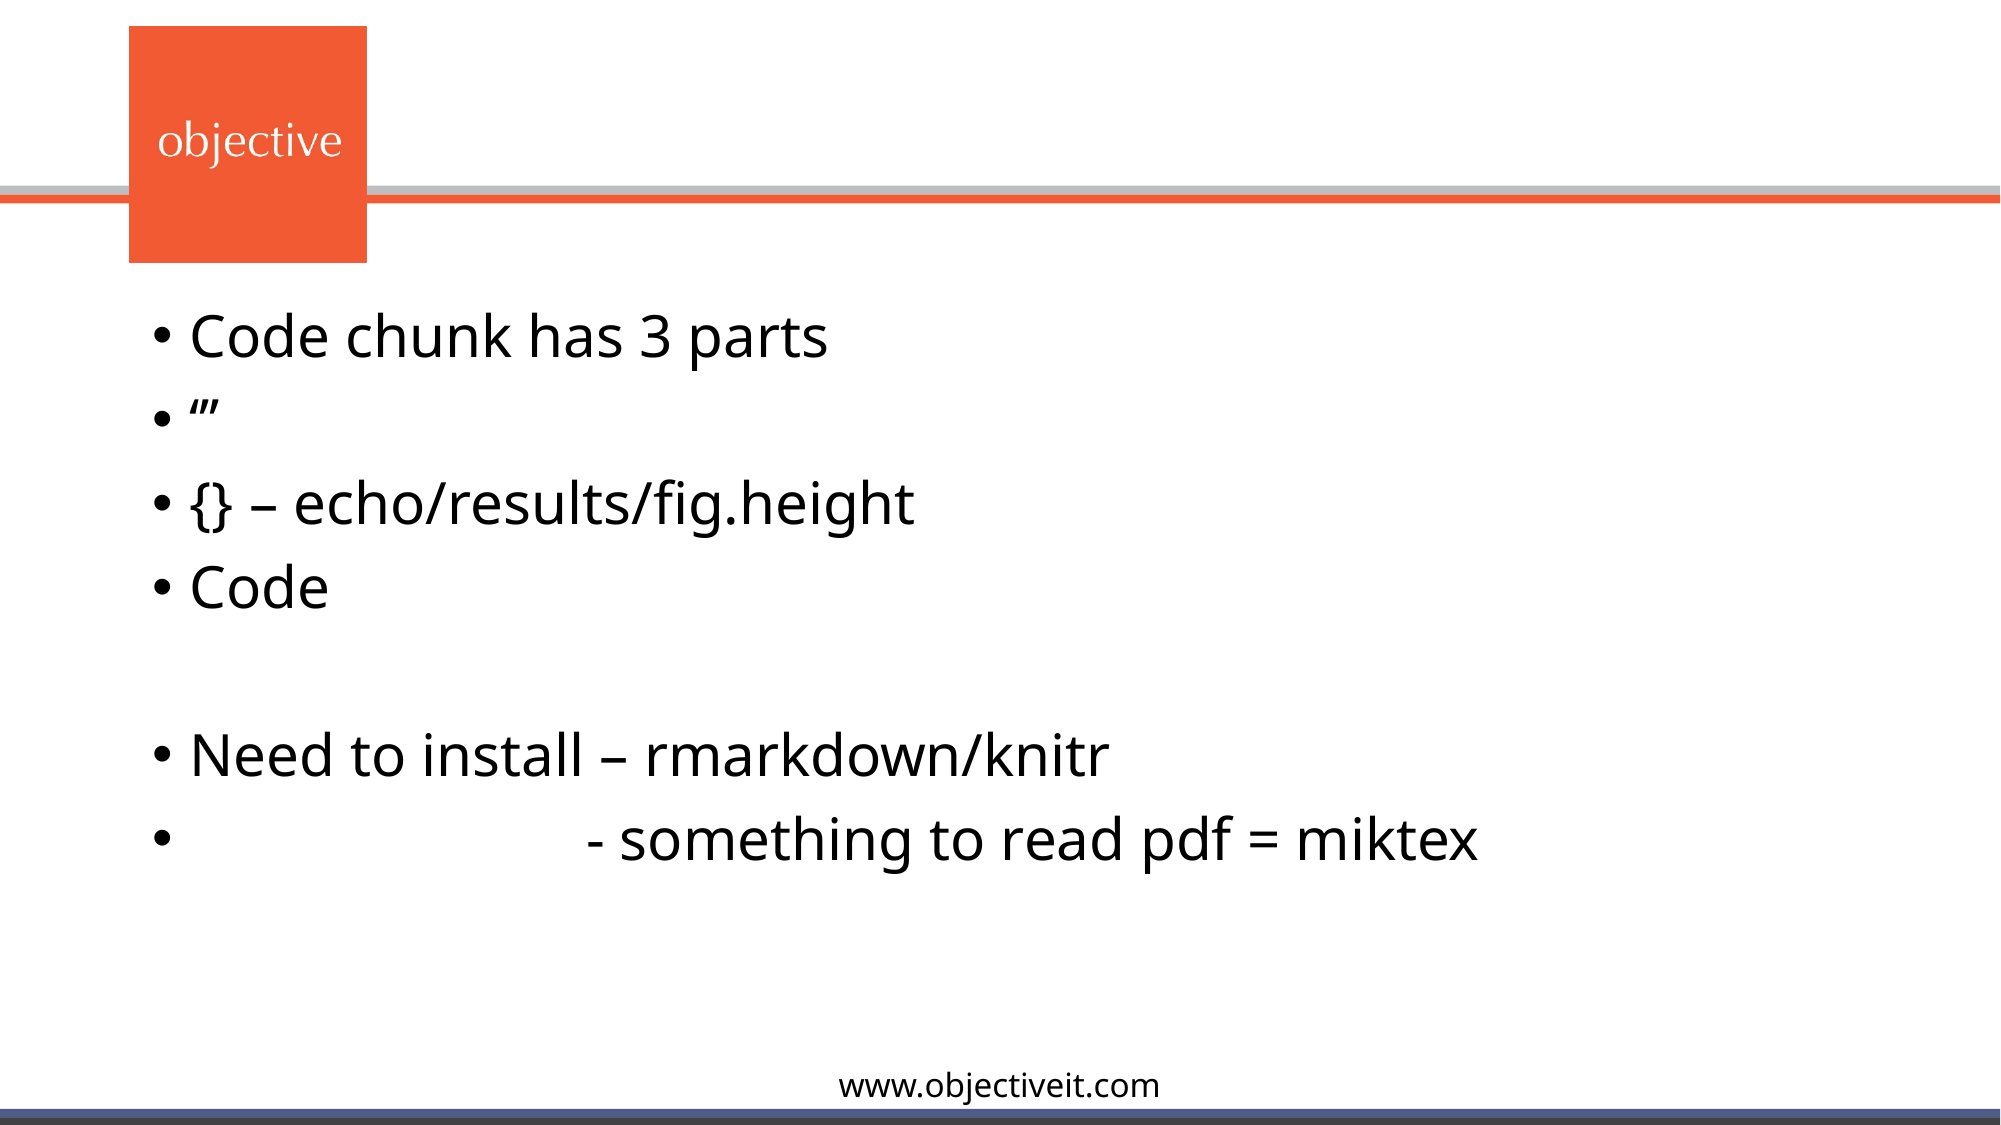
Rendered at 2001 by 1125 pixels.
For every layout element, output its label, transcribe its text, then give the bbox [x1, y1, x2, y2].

list Code chunk has 3 parts ‘’’ {} – echo/results/fig.height Code Need to install – rmarkdown/knitr - something to read pdf = miktex [137, 299, 1862, 1014]
picture [129, 26, 367, 263]
